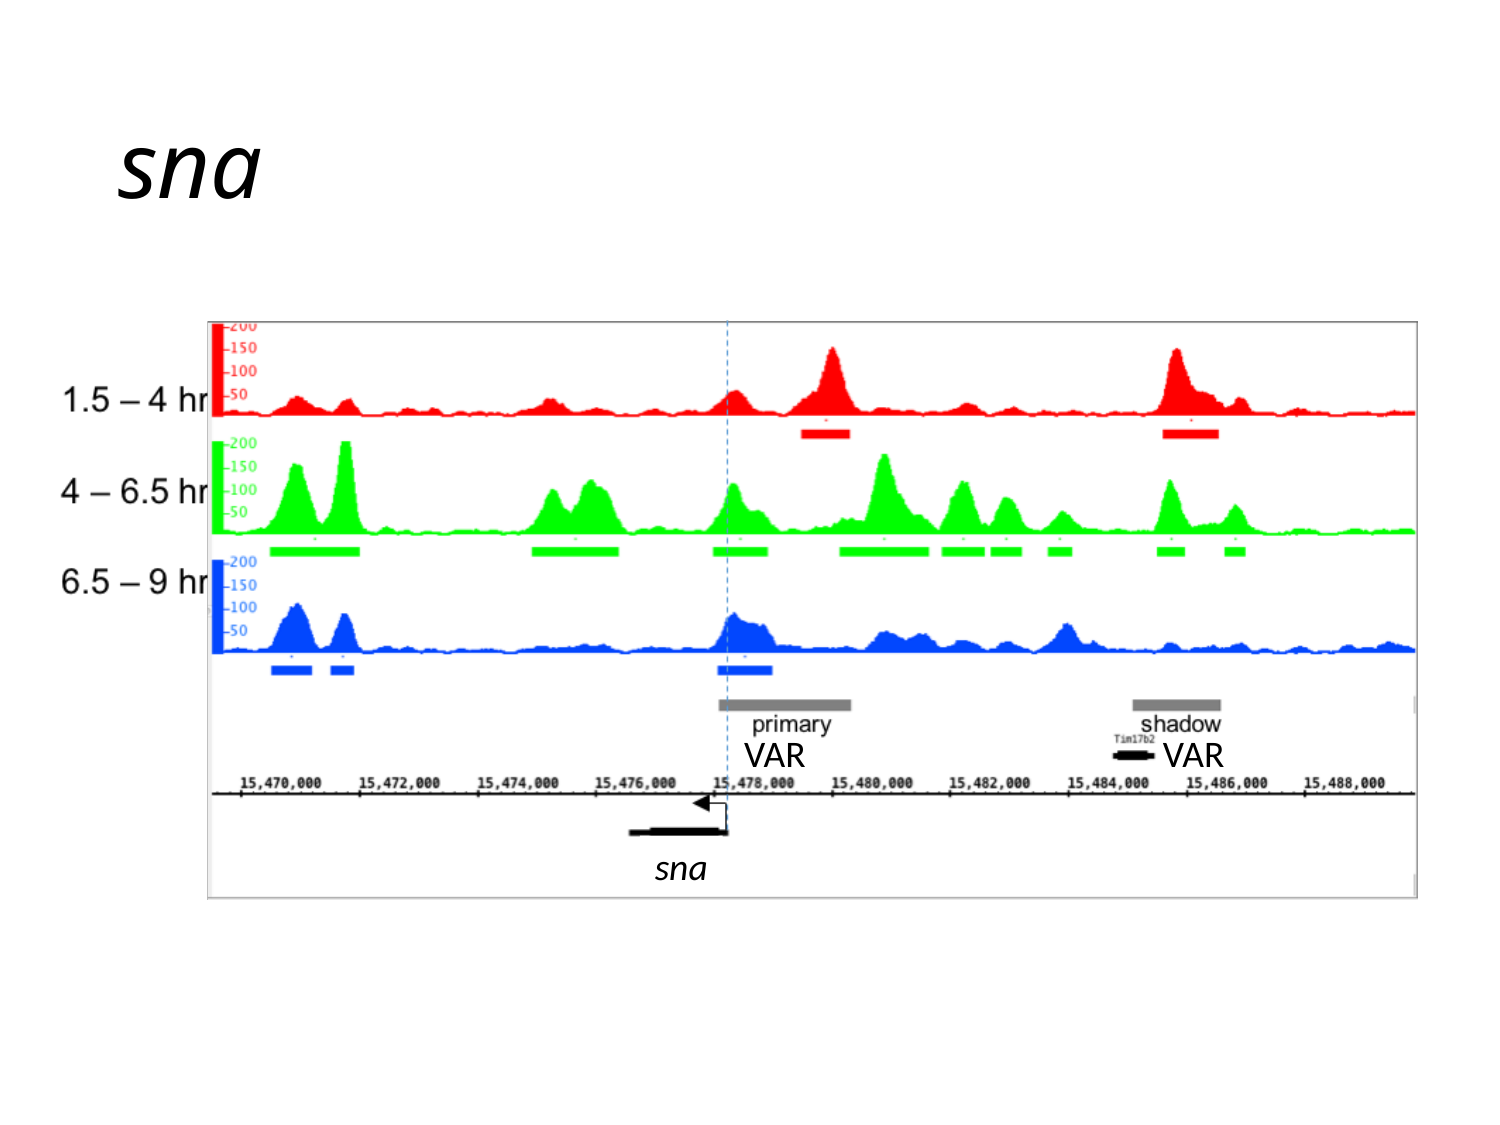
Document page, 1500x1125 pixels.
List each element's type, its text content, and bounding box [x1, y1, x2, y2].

title sna [103, 59, 1397, 278]
picture [40, 320, 1418, 900]
